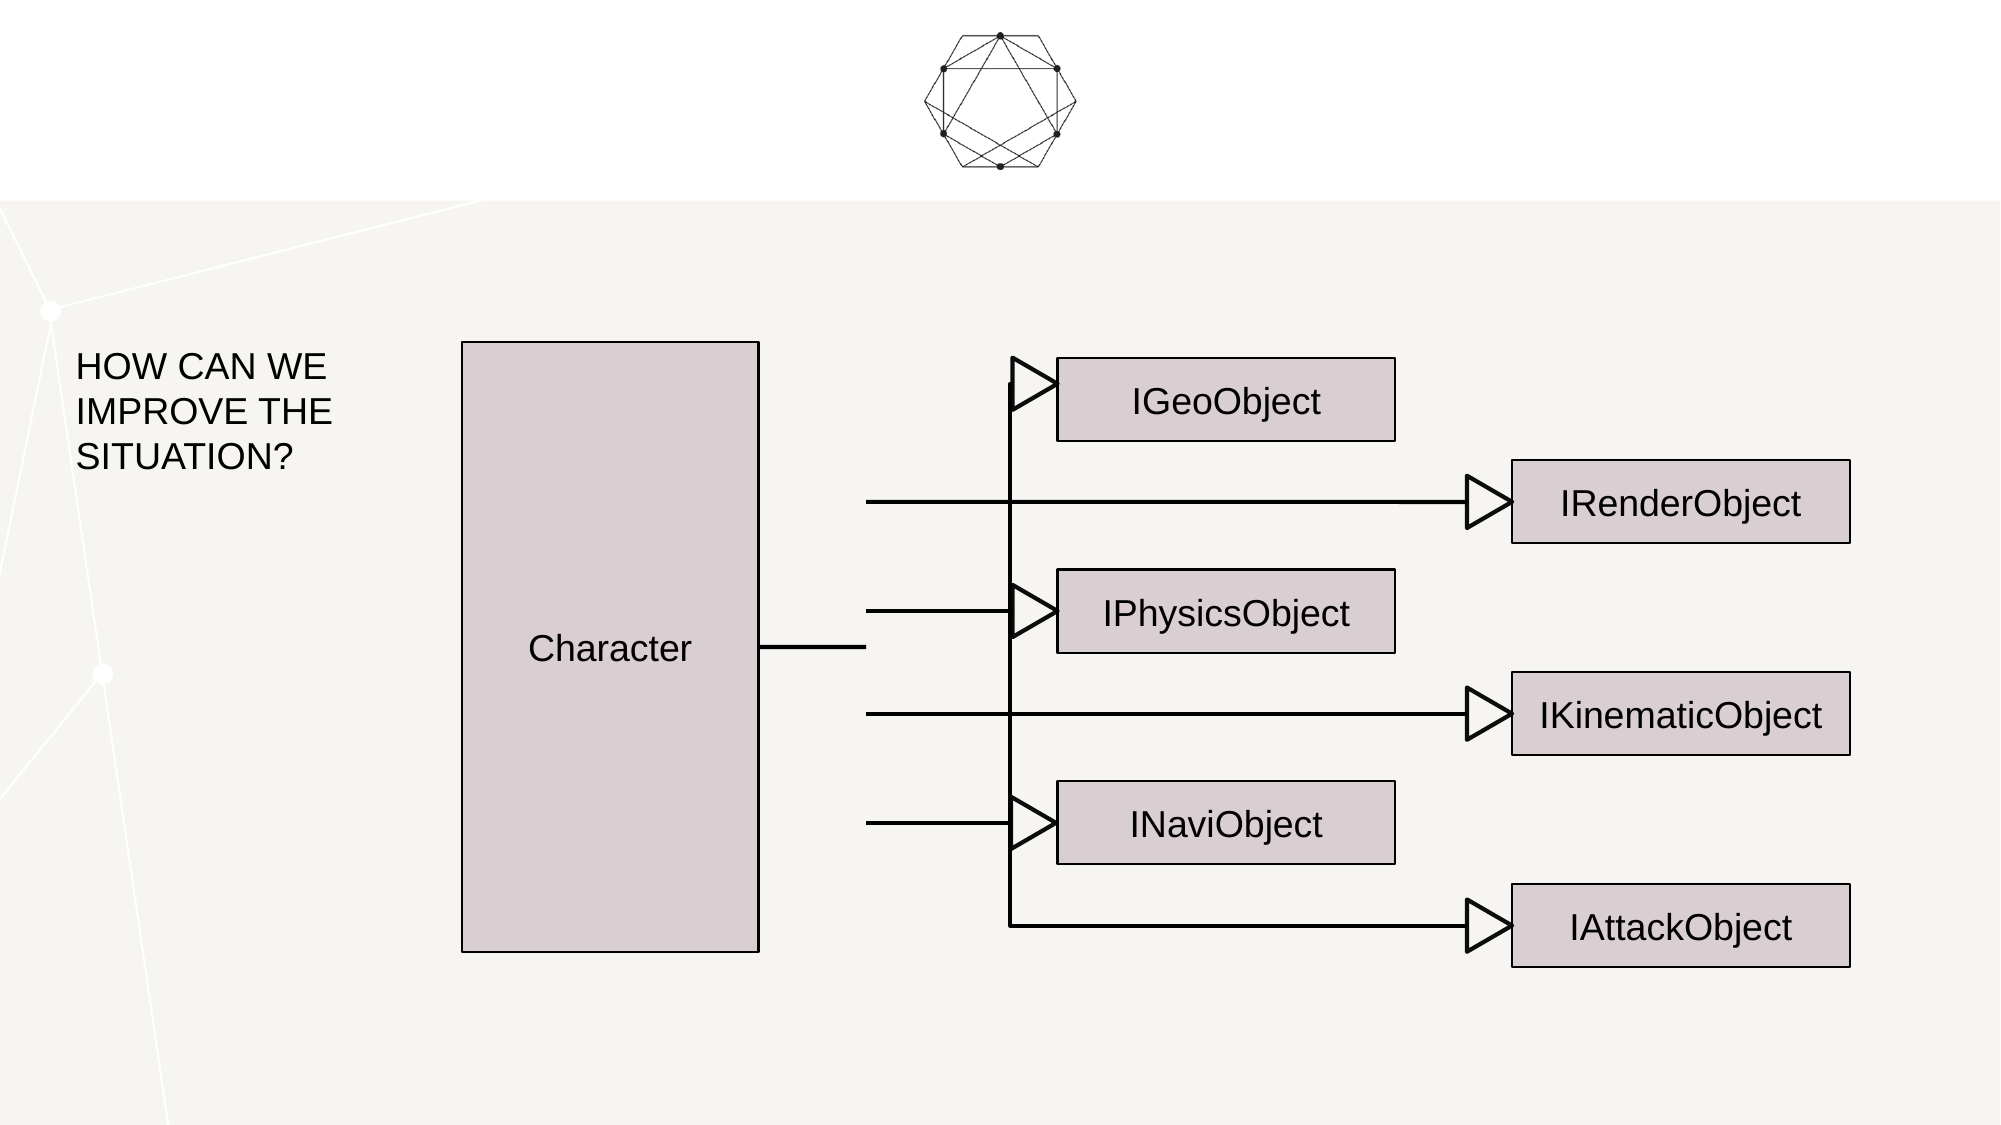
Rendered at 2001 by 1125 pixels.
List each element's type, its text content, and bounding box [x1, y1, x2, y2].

text_box IKinematicObject [1511, 671, 1851, 756]
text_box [1012, 503, 1468, 713]
title How can we improve the situation? [75, 342, 408, 521]
text_box [1011, 356, 1059, 383]
text_box [1466, 899, 1513, 953]
text_box Character [461, 341, 759, 953]
text_box [1468, 687, 1513, 741]
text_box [1012, 383, 1468, 501]
picture [923, 32, 1077, 170]
text_box IRenderObject [1511, 459, 1851, 544]
text_box [1468, 475, 1513, 529]
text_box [1012, 715, 1468, 926]
text_box IGeoObject [1057, 357, 1396, 383]
text_box IAttackObject [1511, 883, 1851, 968]
